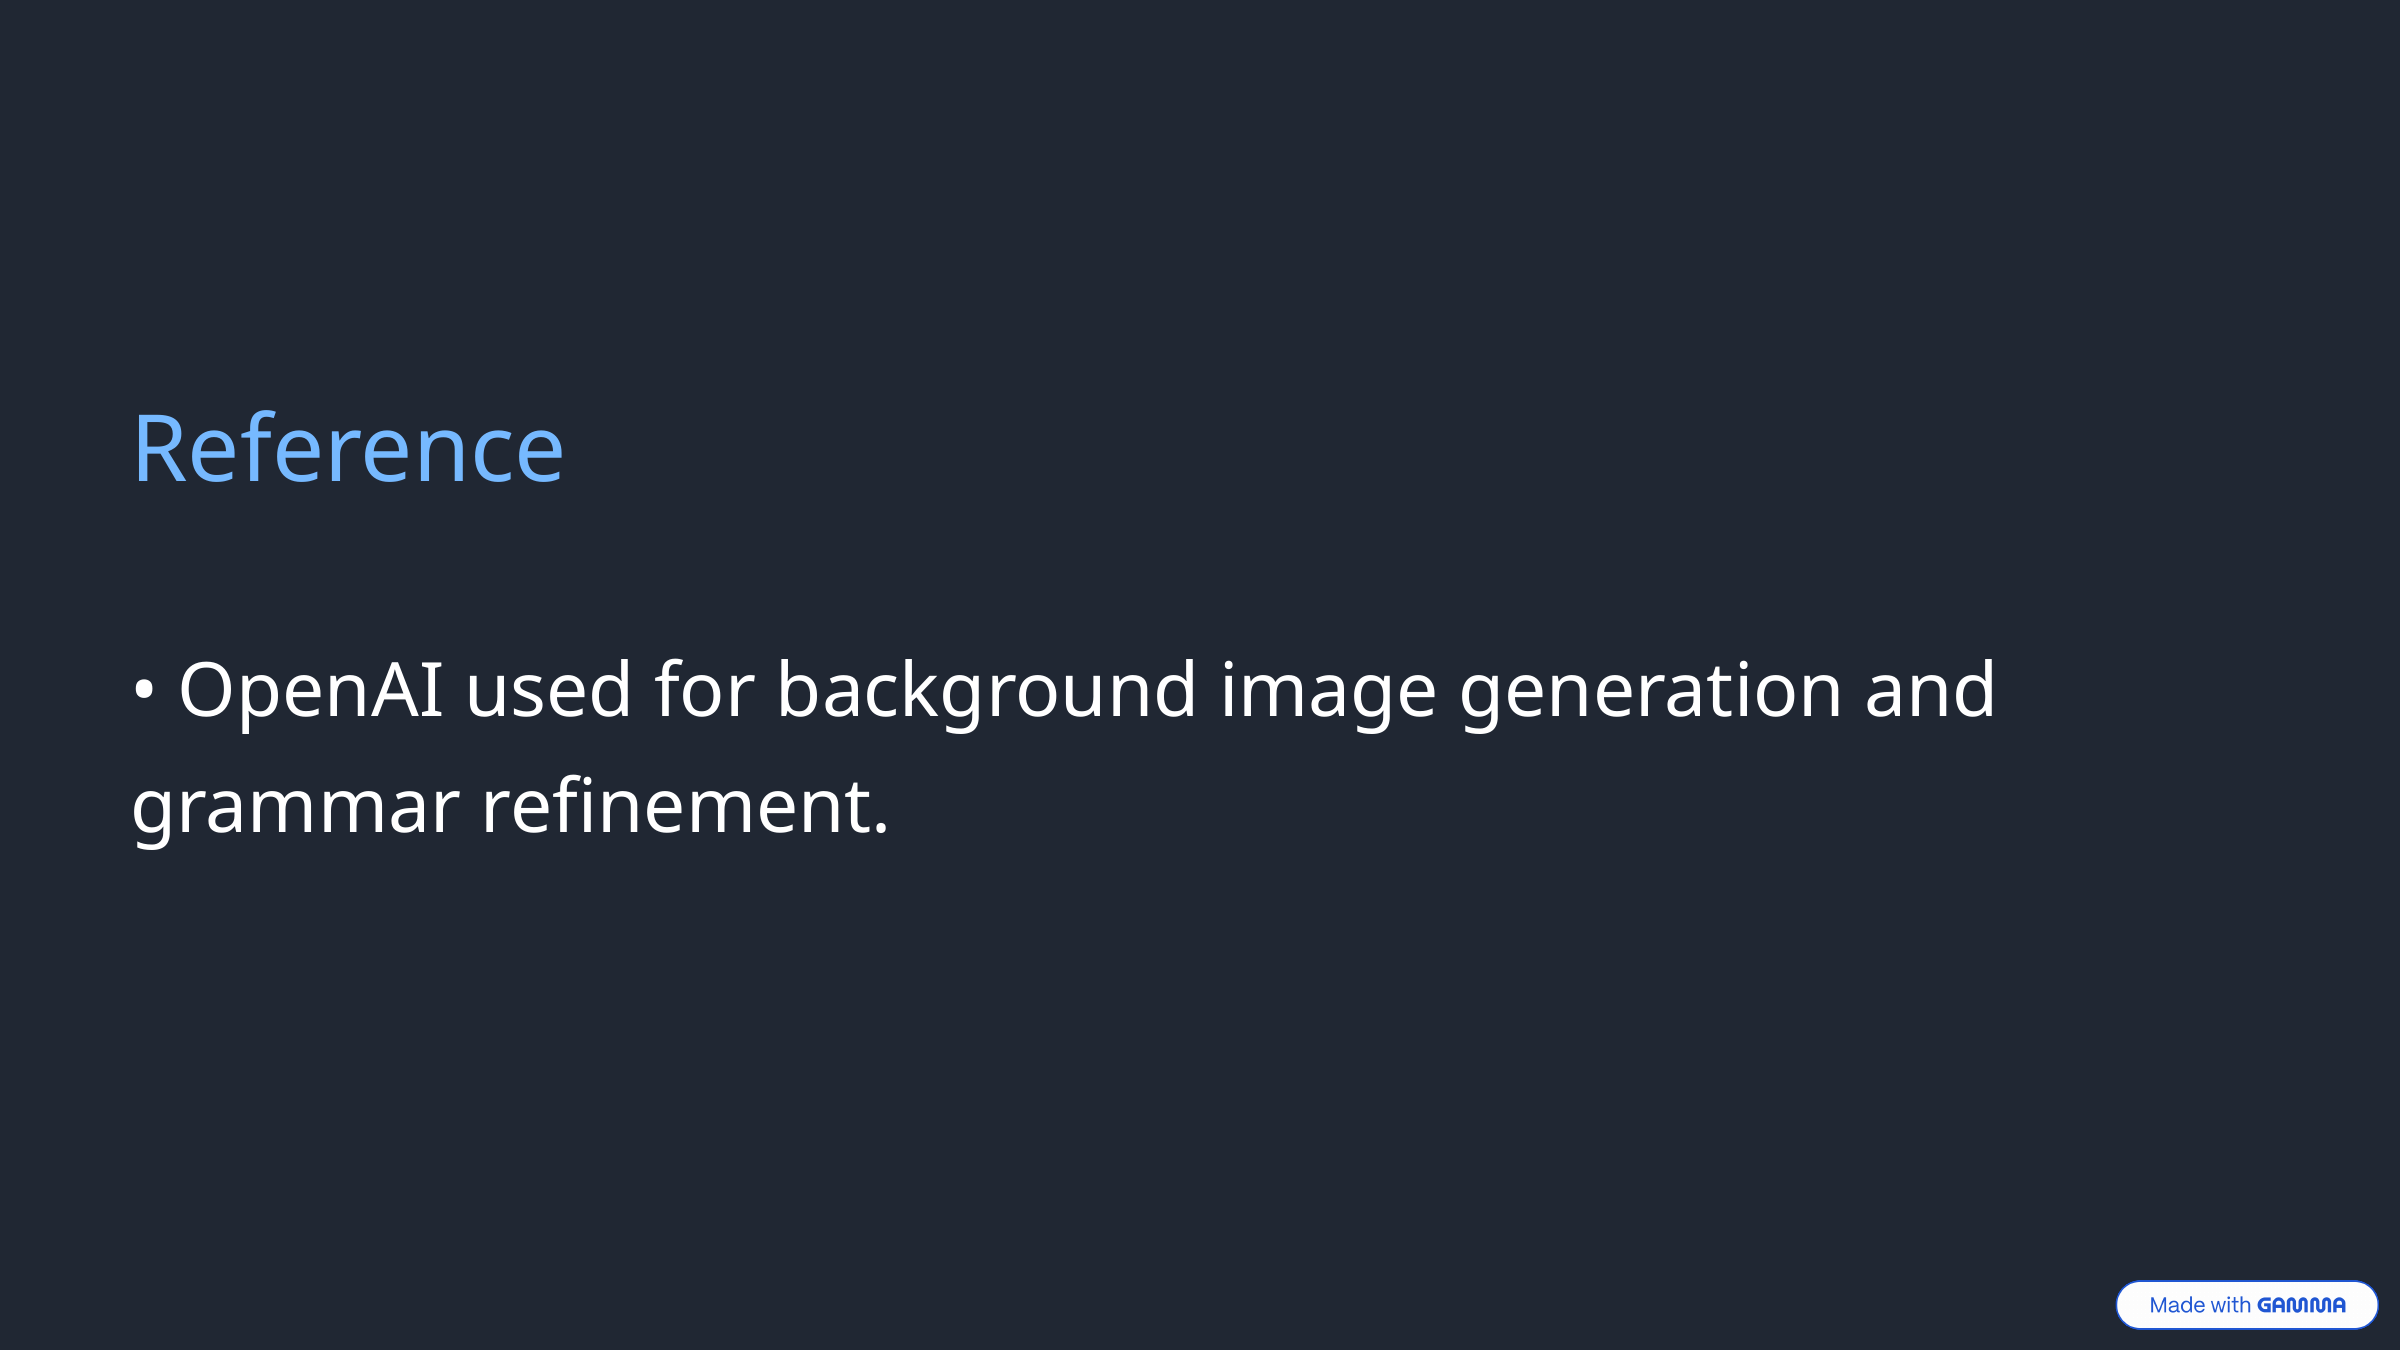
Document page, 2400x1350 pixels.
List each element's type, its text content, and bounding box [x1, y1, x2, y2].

picture [2106, 1271, 2389, 1339]
text_box Reference • OpenAI used for background image generation and grammar refinement. [130, 384, 2285, 1208]
